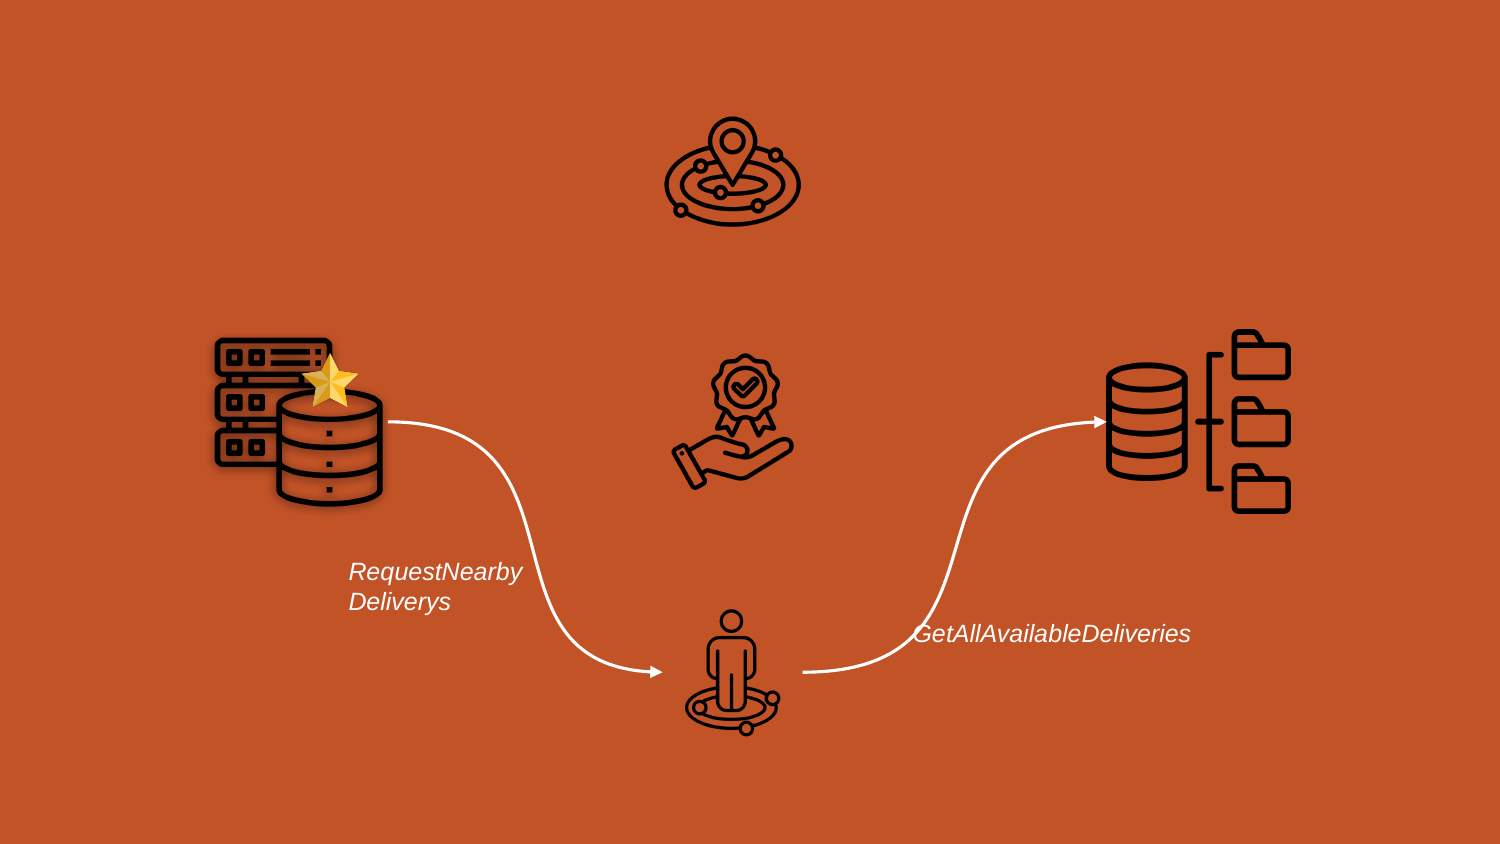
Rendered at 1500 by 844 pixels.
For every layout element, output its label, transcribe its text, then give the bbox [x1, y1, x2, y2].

picture [208, 332, 389, 512]
picture [1106, 329, 1292, 515]
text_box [802, 421, 1107, 673]
text_box RequestNearbyDeliverys [333, 540, 382, 631]
picture [662, 601, 803, 743]
picture [662, 351, 803, 493]
text_box GetAllAvailableDeliveries [1112, 602, 1223, 663]
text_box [387, 421, 663, 673]
picture [662, 101, 803, 242]
